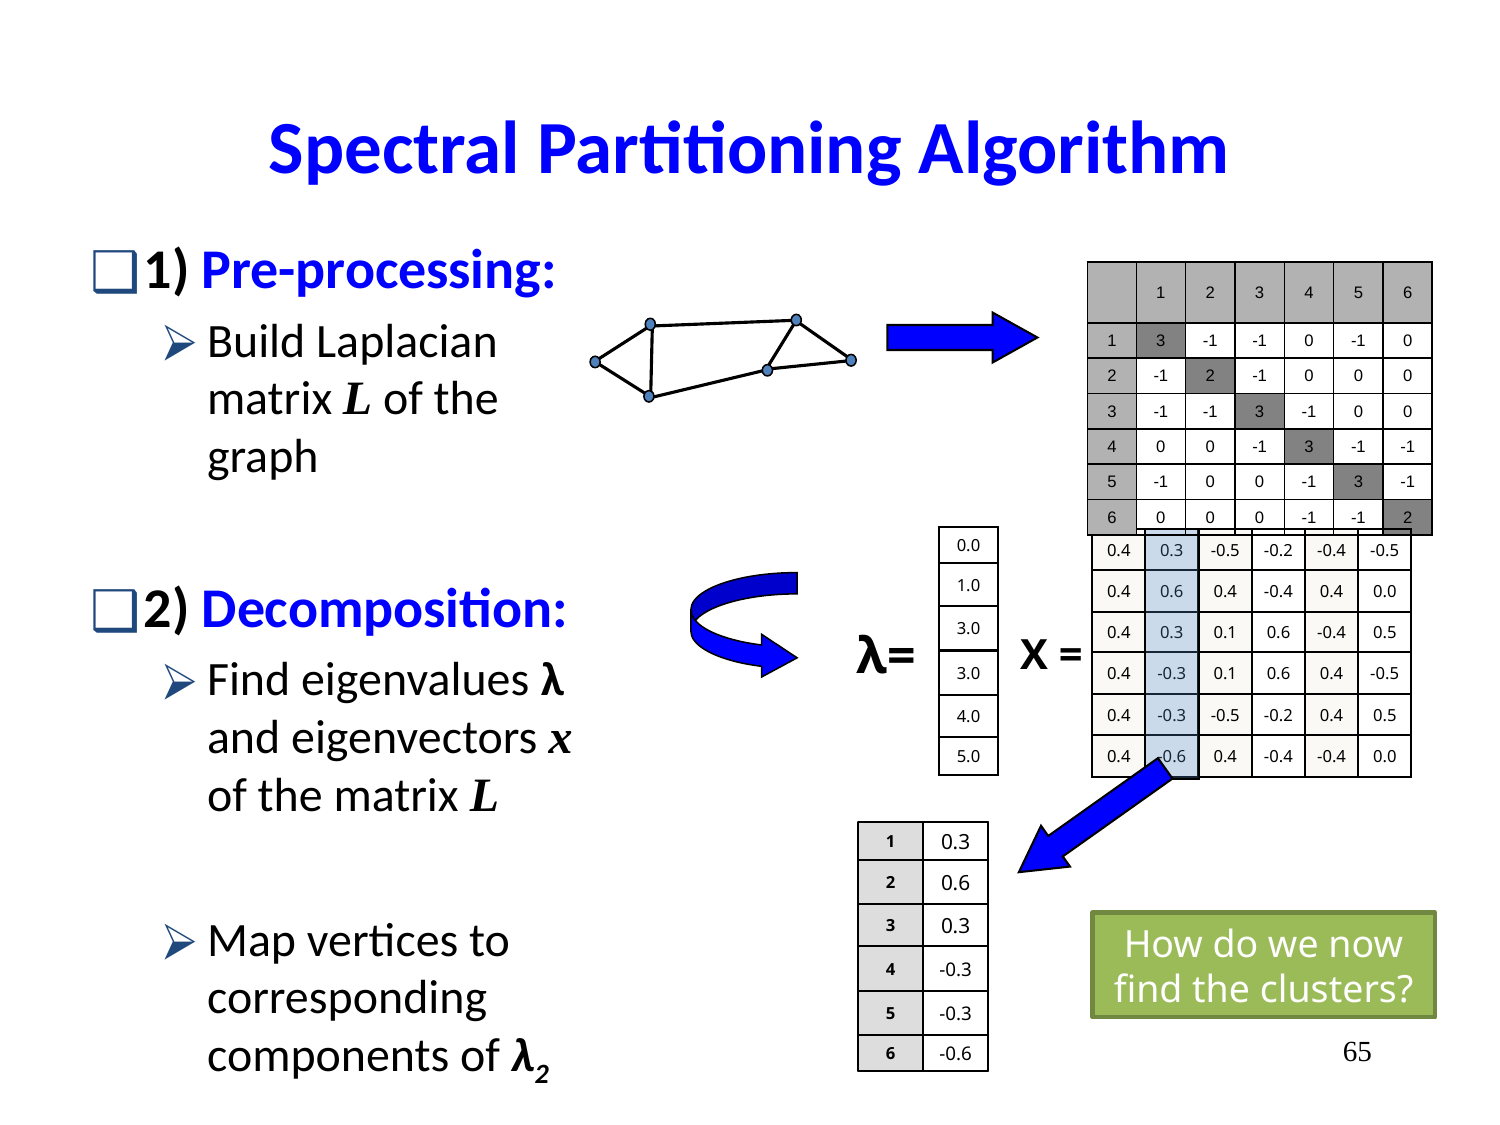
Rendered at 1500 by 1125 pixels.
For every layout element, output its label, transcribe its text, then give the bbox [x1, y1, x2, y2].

table_cell 0 [1137, 430, 1185, 463]
text_box X = [1096, 661, 1105, 686]
text_box 0.1 [1202, 661, 1247, 693]
text_box 1 [862, 831, 918, 858]
table_header 4 [1285, 263, 1333, 322]
table_cell 0 [1236, 500, 1284, 528]
text_box 0.4 [1096, 579, 1140, 611]
text_box 0.4 [1309, 661, 1353, 693]
table_cell 0 [1334, 394, 1382, 428]
text_box 5 [862, 1000, 918, 1033]
text_box [690, 572, 798, 677]
text_box 0.3 [927, 831, 983, 858]
table_cell 0 [1186, 430, 1234, 463]
text_box 1.0 [943, 572, 993, 605]
text_box 3 [862, 912, 918, 945]
table_header 6 [1384, 263, 1431, 322]
table_cell 0 [1186, 465, 1234, 499]
table_cell 0 [1384, 359, 1431, 393]
table_cell -1 [1285, 500, 1333, 528]
text_box λ= [832, 615, 934, 691]
text_box [1149, 538, 1194, 569]
text_box 0.0 [1363, 743, 1406, 776]
text_box [1149, 703, 1194, 734]
text_box 3.0 [943, 615, 993, 649]
table_cell -1 [1236, 359, 1284, 393]
text_box 0.0 [1363, 579, 1406, 611]
text_box 0.5 [1363, 703, 1406, 734]
table_header 1 [1137, 263, 1185, 322]
table_cell -1 [1137, 359, 1185, 393]
table_cell -1 [1137, 465, 1185, 499]
text_box 0.4 [1096, 743, 1140, 776]
text_box 3.0 [943, 659, 993, 693]
table_cell -1 [1334, 500, 1382, 528]
table_cell 0 [1186, 500, 1234, 528]
table_cell 1 [1088, 324, 1136, 357]
text_box 0.6 [1257, 661, 1300, 693]
text_box X = [1096, 620, 1105, 651]
text_box 4.0 [943, 702, 993, 736]
text_box 6 [862, 1043, 918, 1069]
text_box -0.4 [1309, 620, 1353, 651]
text_box 0.4 [1202, 743, 1247, 776]
text_box [1149, 743, 1194, 776]
text_box 0.5 [1363, 620, 1406, 651]
text_box 0.4 [1105, 620, 1140, 651]
table_cell -1 [1334, 324, 1382, 357]
table_cell 2 [1384, 500, 1431, 534]
text_box 5.0 [943, 746, 993, 774]
table_cell 2 [1186, 359, 1234, 393]
list 1) Pre-processing: Build Laplacian matrix L of the graph 2) Decomposition: Find eigenvalues λ and eigenvectors x of the matrix L Map vertices to corresponding components of λ2 [75, 224, 638, 1100]
text_box [1149, 661, 1194, 693]
text_box How do we now find the clusters? [1092, 912, 1435, 1018]
table_cell 3 [1334, 465, 1382, 499]
text_box -0.2 [1257, 703, 1300, 734]
table_header 5 [1334, 263, 1382, 322]
text_box 0.4 [1096, 703, 1140, 734]
table_cell 0 [1384, 394, 1431, 428]
text_box 0.4 [1202, 579, 1247, 611]
table_cell 0 [1285, 324, 1333, 357]
text_box 0.1 [1202, 620, 1247, 651]
table_cell 0 [1384, 324, 1431, 357]
table_cell 4 [1088, 430, 1136, 463]
text_box -0.4 [1309, 538, 1353, 569]
table_cell -1 [1384, 465, 1431, 499]
text_box [1149, 620, 1194, 651]
text_box 0.4 [1096, 538, 1140, 569]
text_box -0.5 [1202, 538, 1247, 569]
slide_number ‹#› [1074, 1025, 1388, 1100]
text_box [1149, 758, 1171, 776]
table_cell -1 [1186, 324, 1234, 357]
table_cell 6 [1088, 500, 1136, 532]
table_cell -1 [1285, 465, 1333, 499]
text_box -0.3 [927, 954, 983, 990]
table_cell 0 [1285, 359, 1333, 393]
text_box -0.5 [1363, 660, 1406, 693]
table_cell 5 [1088, 465, 1136, 499]
text_box [1018, 785, 1164, 873]
table_header 3 [1236, 263, 1284, 322]
text_box [887, 312, 1038, 363]
title Spectral Partitioning Algorithm [112, 50, 1388, 238]
table_cell -1 [1285, 394, 1333, 428]
table_cell -1 [1384, 430, 1431, 463]
text_box 2 [862, 868, 918, 903]
text_box -0.4 [1309, 743, 1353, 776]
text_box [589, 314, 857, 403]
text_box X = [1002, 620, 1088, 686]
text_box 0.6 [927, 868, 983, 903]
table_cell 0 [1334, 359, 1382, 393]
table_cell -1 [1137, 394, 1185, 428]
text_box [1149, 579, 1194, 611]
text_box 4 [862, 954, 918, 990]
table_cell -1 [1236, 430, 1284, 463]
text_box -0.6 [927, 1043, 983, 1069]
text_box 0.6 [1257, 620, 1300, 651]
table_cell 3 [1137, 324, 1185, 357]
table_cell 3 [1285, 430, 1333, 463]
table_header 2 [1186, 263, 1234, 322]
table_cell 0 [1137, 500, 1185, 528]
text_box -0.3 [927, 999, 983, 1033]
text_box -0.4 [1257, 579, 1300, 611]
text_box 0.4 [1309, 703, 1353, 734]
table_cell -1 [1236, 324, 1284, 357]
table_cell 3 [1088, 394, 1136, 428]
table_cell 0 [1236, 465, 1284, 499]
text_box 0.4 [1096, 661, 1140, 693]
text_box 0.3 [927, 912, 983, 945]
table_cell -1 [1186, 394, 1234, 428]
text_box -0.5 [1363, 537, 1406, 569]
text_box 0.4 [1309, 579, 1353, 611]
text_box -0.2 [1257, 538, 1300, 569]
text_box 0.0 [943, 536, 993, 562]
text_box -0.5 [1202, 703, 1247, 734]
table_cell 2 [1088, 359, 1136, 393]
text_box -0.4 [1257, 743, 1300, 776]
table_cell 3 [1236, 394, 1284, 428]
table_header [1088, 263, 1136, 322]
table_cell -1 [1334, 430, 1382, 463]
